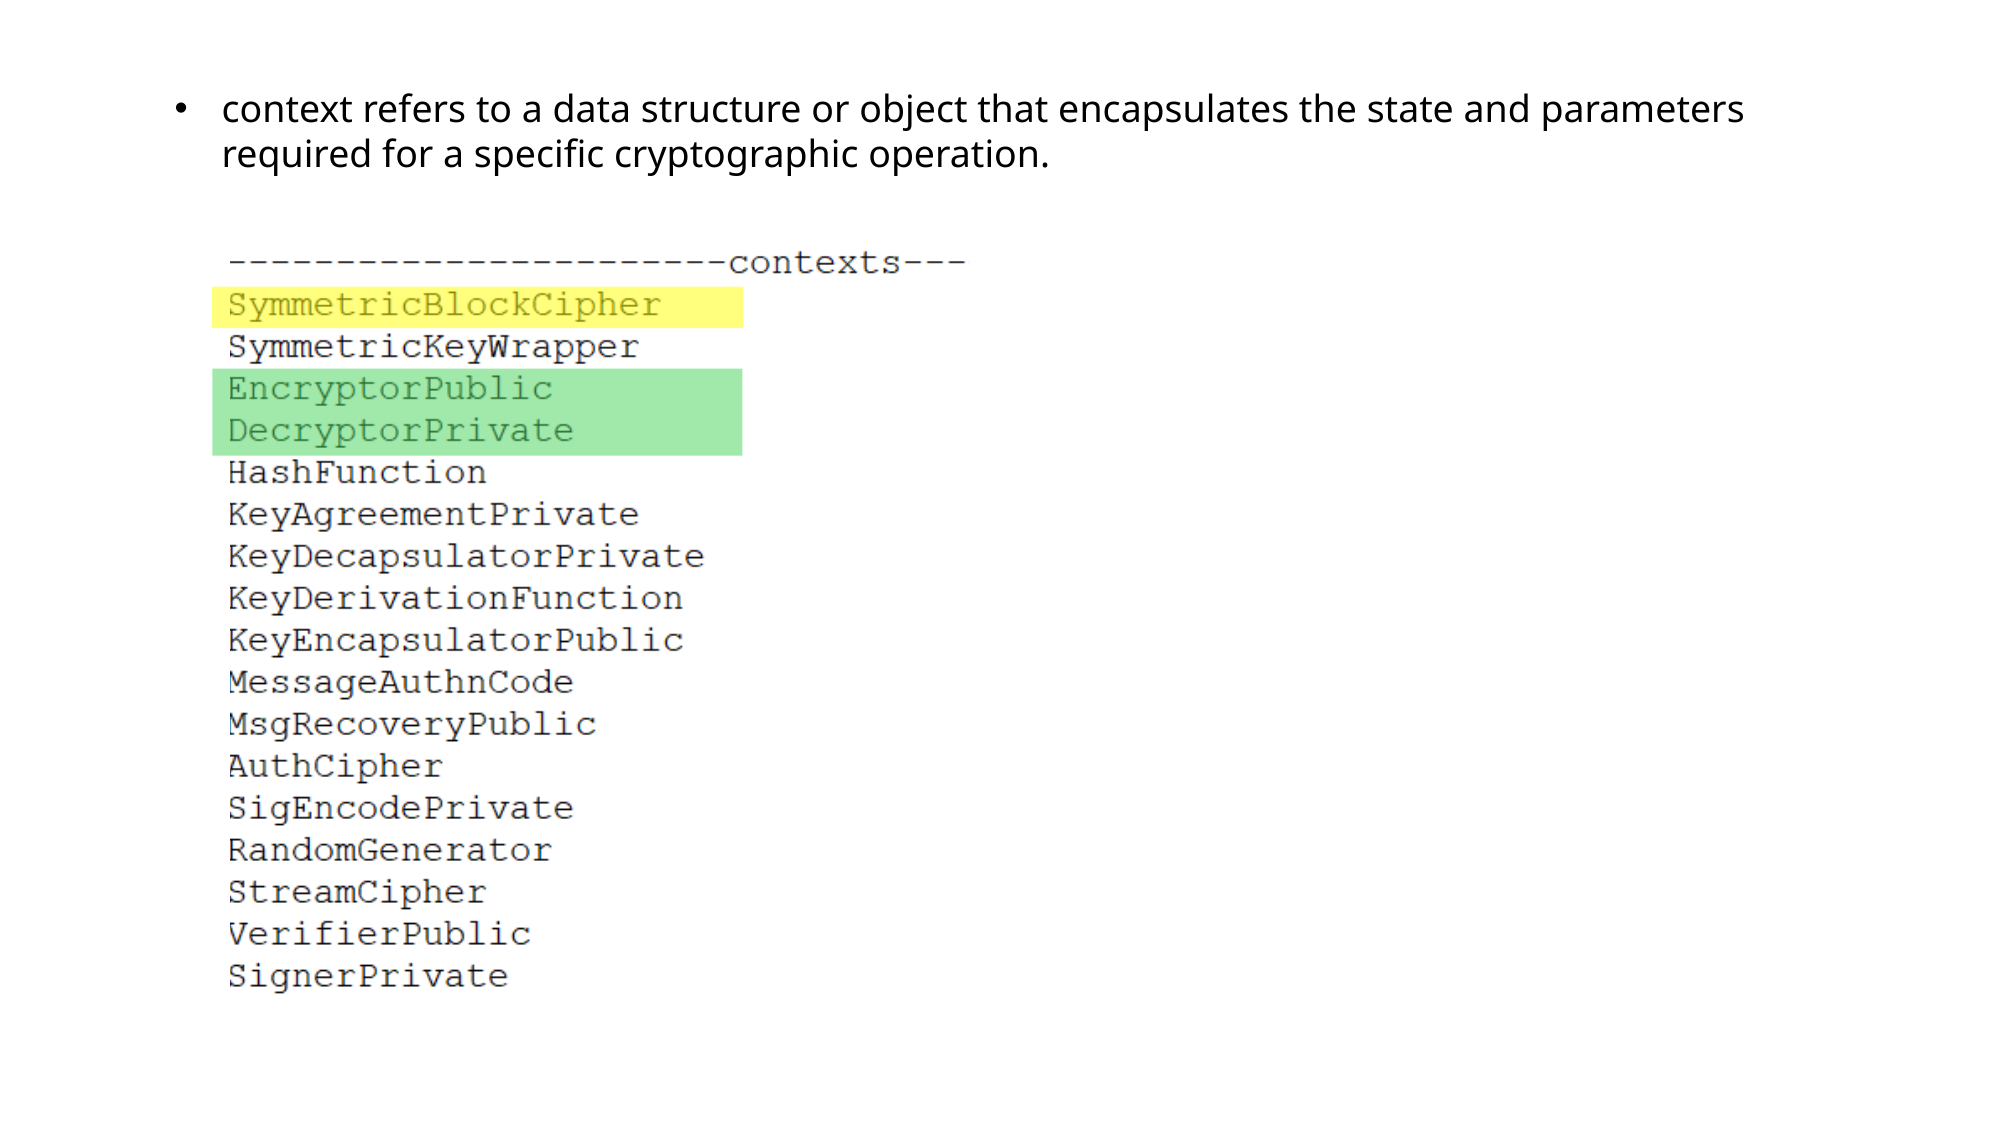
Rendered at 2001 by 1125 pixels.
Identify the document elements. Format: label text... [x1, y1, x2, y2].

text_box [211, 367, 229, 457]
picture [229, 218, 971, 1014]
text_box [211, 285, 229, 330]
text_box context refers to a data structure or object that encapsulates the state and parameters required for a specific cryptographic operation. [159, 77, 1873, 183]
